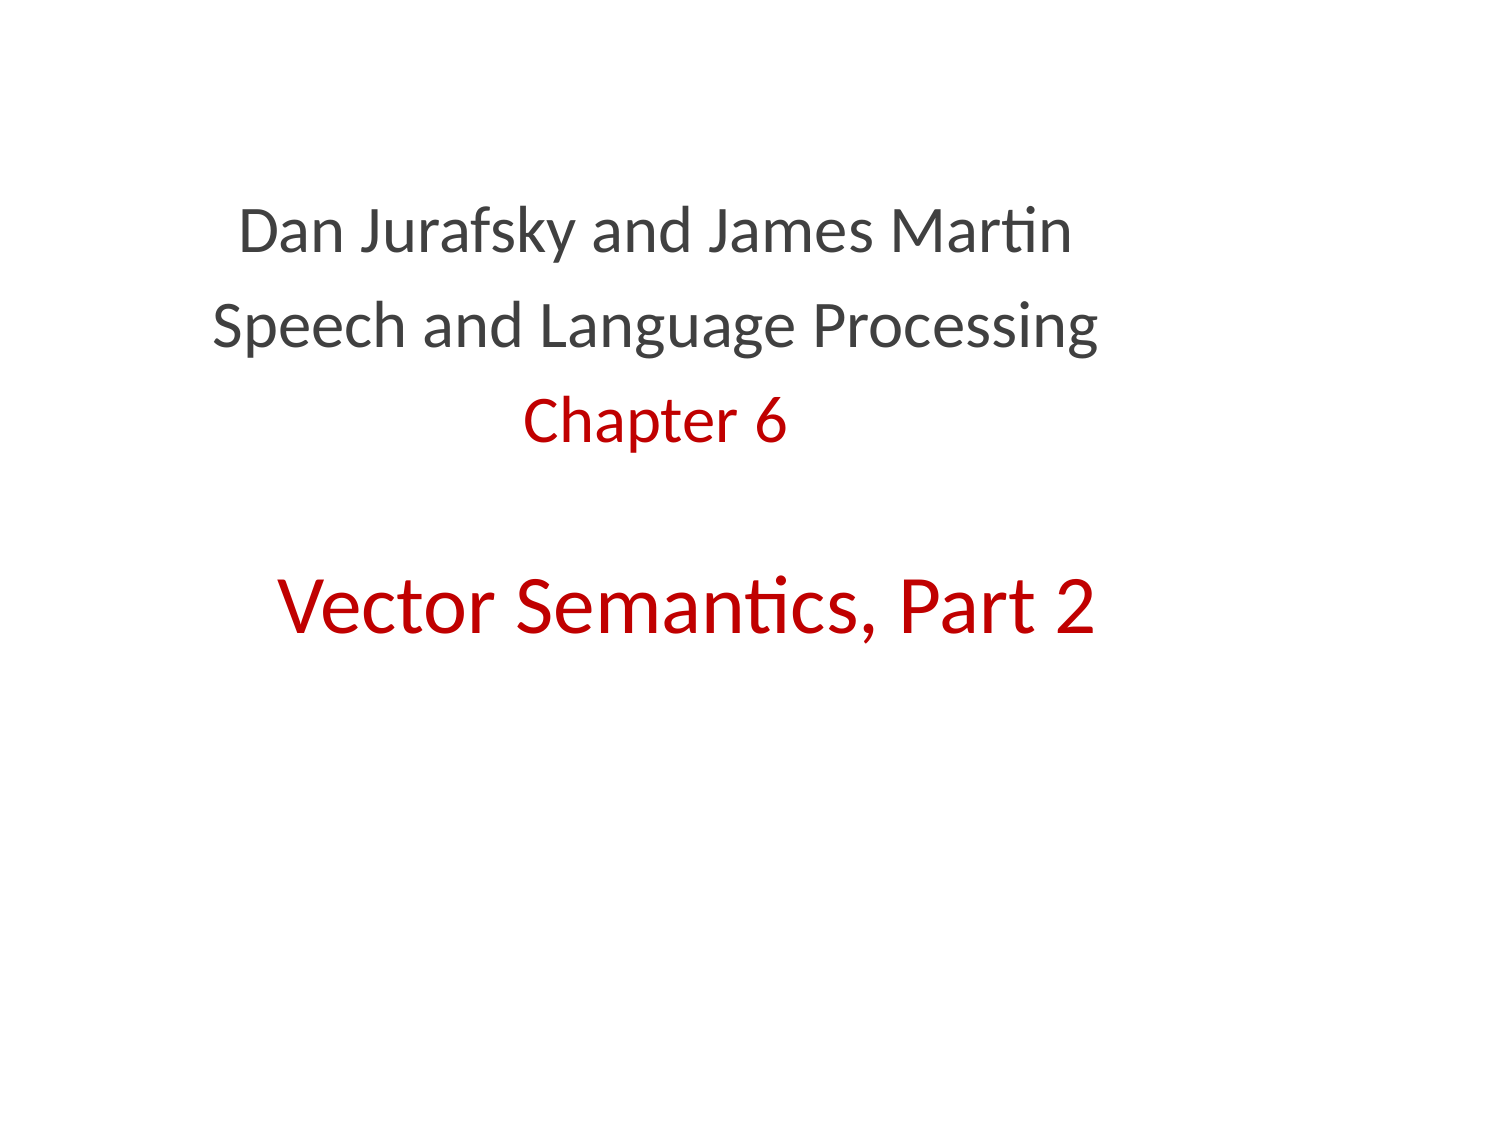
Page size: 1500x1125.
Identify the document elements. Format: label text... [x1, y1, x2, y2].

text_box Vector Semantics, Part 2 [262, 542, 1445, 658]
subtitle Dan Jurafsky and James Martin Speech and Language Processing Chapter 6 [137, 187, 1175, 760]
